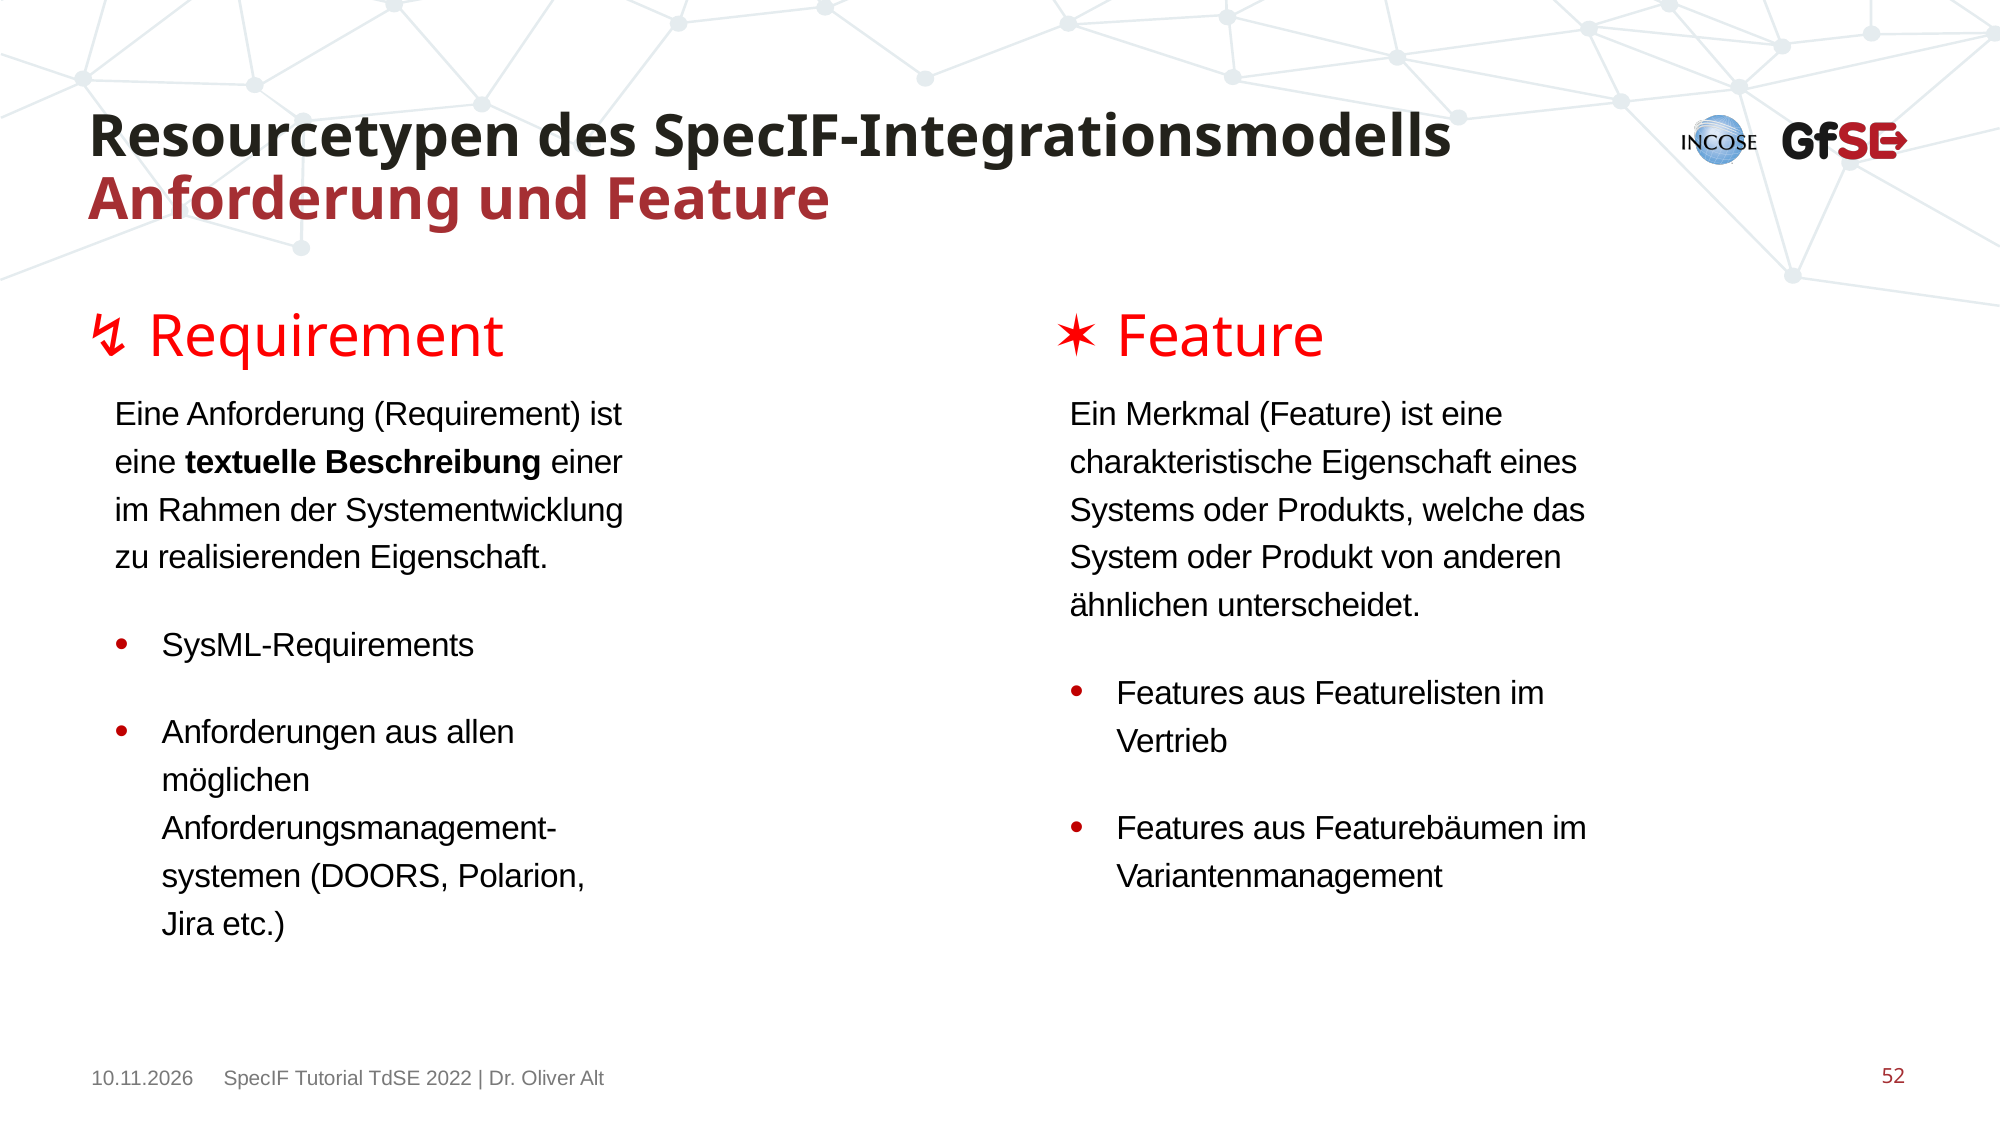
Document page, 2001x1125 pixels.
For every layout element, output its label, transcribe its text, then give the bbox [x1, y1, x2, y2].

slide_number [88, 1059, 197, 1095]
text_box ✶ Feature [1038, 290, 1341, 376]
title Resourcetypen des SpecIF-Integrationsmodells Anforderung und Feature [88, 106, 1912, 213]
slide_number 52 [1881, 1059, 1912, 1095]
text_box Eine Anforderung (Requirement) ist eine textuelle Beschreibung einer im Rahmen der Systementwicklung zu realisierenden Eigenschaft. SysML-Requirements Anforderungen aus allen möglichen Anforderungsmanagement-systemen (DOORS, Polarion, Jira etc.) [99, 376, 648, 1094]
text_box ↯ Requirement [69, 290, 520, 376]
footer SpecIF Tutorial TdSE 2022 | Dr. Oliver Alt [223, 1059, 969, 1095]
text_box Ein Merkmal (Feature) ist eine charakteristische Eigenschaft eines Systems oder Produkts, welche das System oder Produkt von anderen ähnlichen unterscheidet. Features aus Featurelisten im Vertrieb Features aus Featurebäumen im Variantenmanagement [1054, 376, 1603, 1094]
